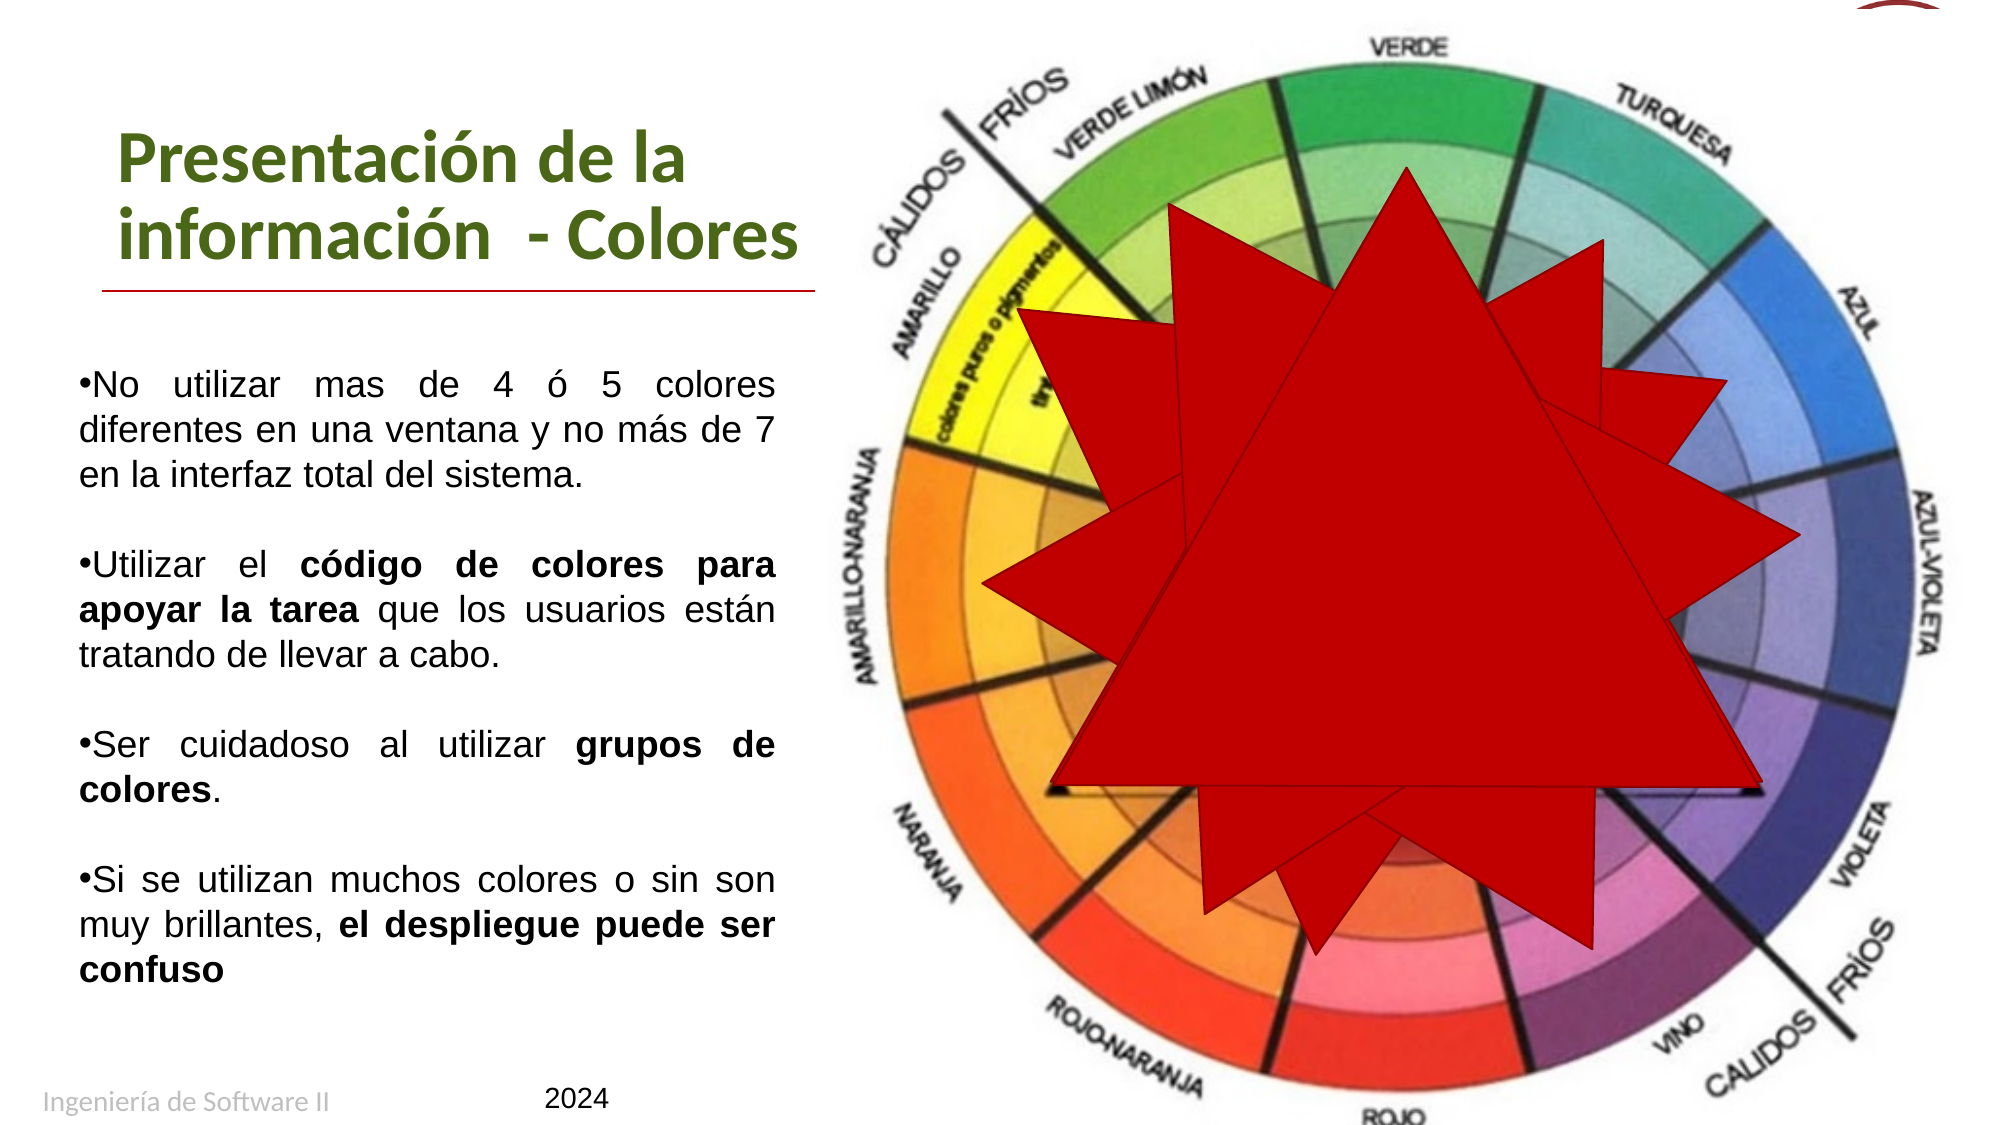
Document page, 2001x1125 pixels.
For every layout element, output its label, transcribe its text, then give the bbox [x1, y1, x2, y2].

picture [815, 0, 2000, 1125]
title Presentación de la información - Colores [102, 105, 810, 291]
text_box No utilizar mas de 4 ó 5 colores diferentes en una ventana y no más de 7 en la interfaz total del sistema. Utilizar el código de colores para apoyar la tarea que los usuarios están tratando de llevar a cabo. Ser cuidadoso al utilizar grupos de colores. Si se utilizan muchos colores o sin son muy brillantes, el despliegue puede ser confuso [63, 352, 791, 998]
footer Ingeniería de Software II [27, 1075, 382, 1111]
